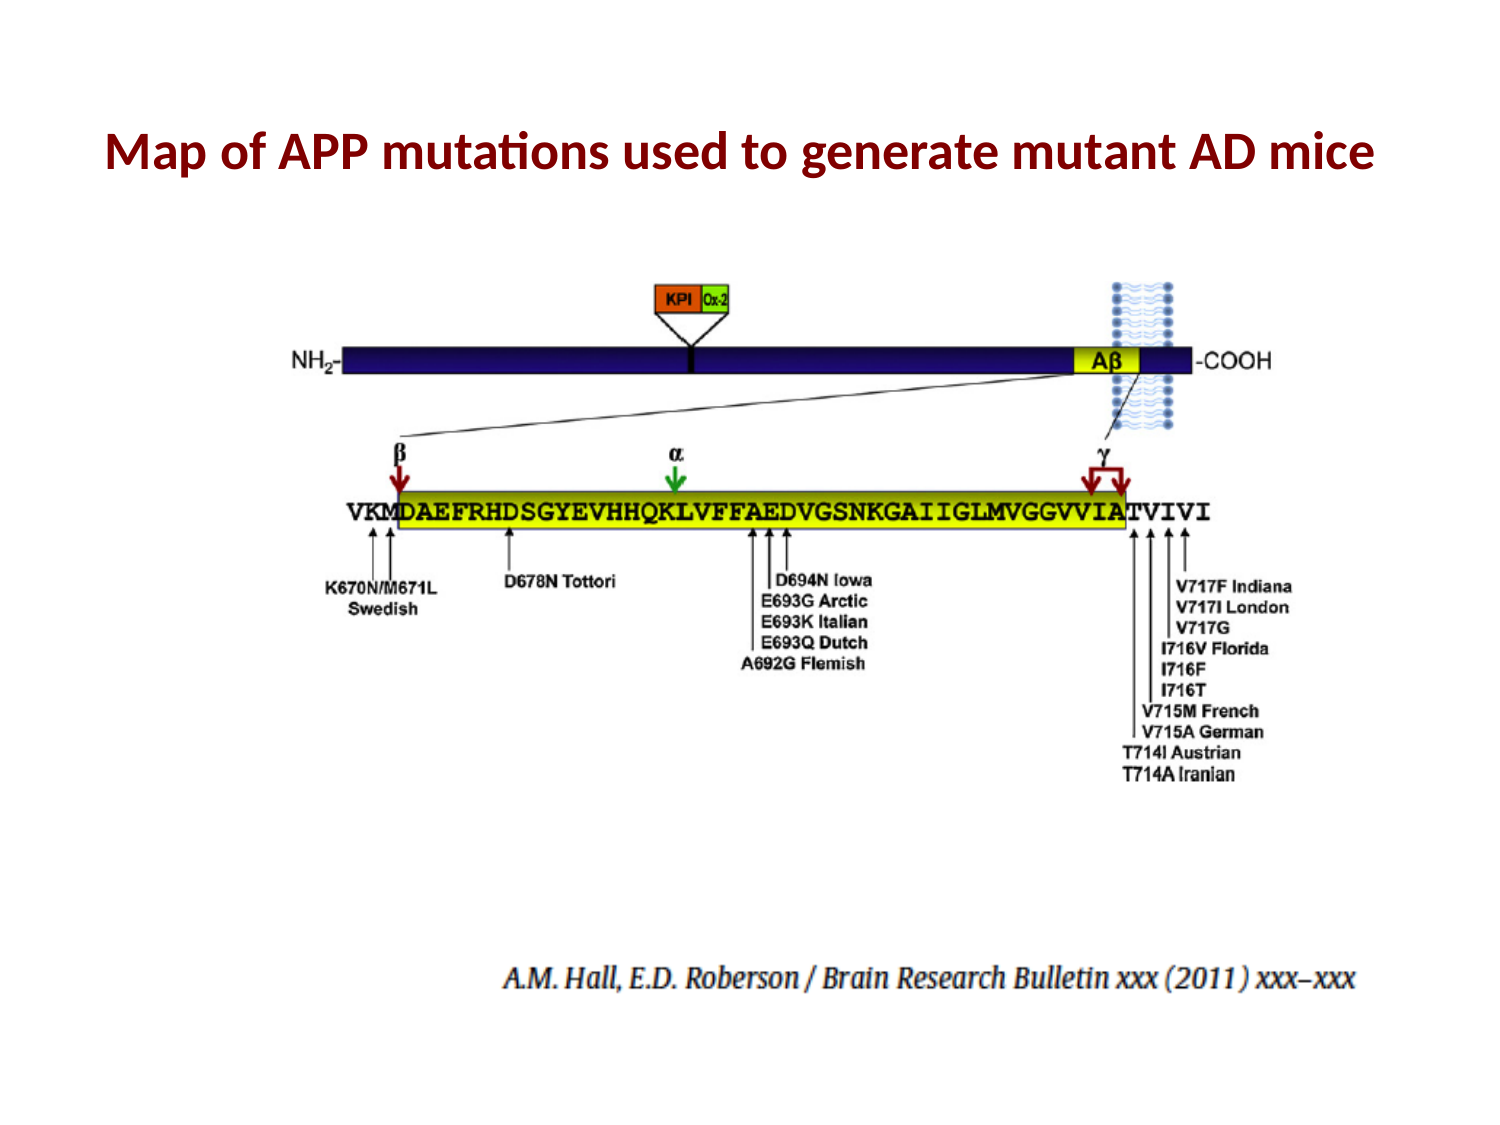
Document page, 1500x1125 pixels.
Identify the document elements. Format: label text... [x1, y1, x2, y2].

picture [494, 955, 1370, 1002]
picture [252, 281, 1370, 805]
text_box Map of APP mutations used to generate mutant AD mice [89, 107, 1393, 188]
